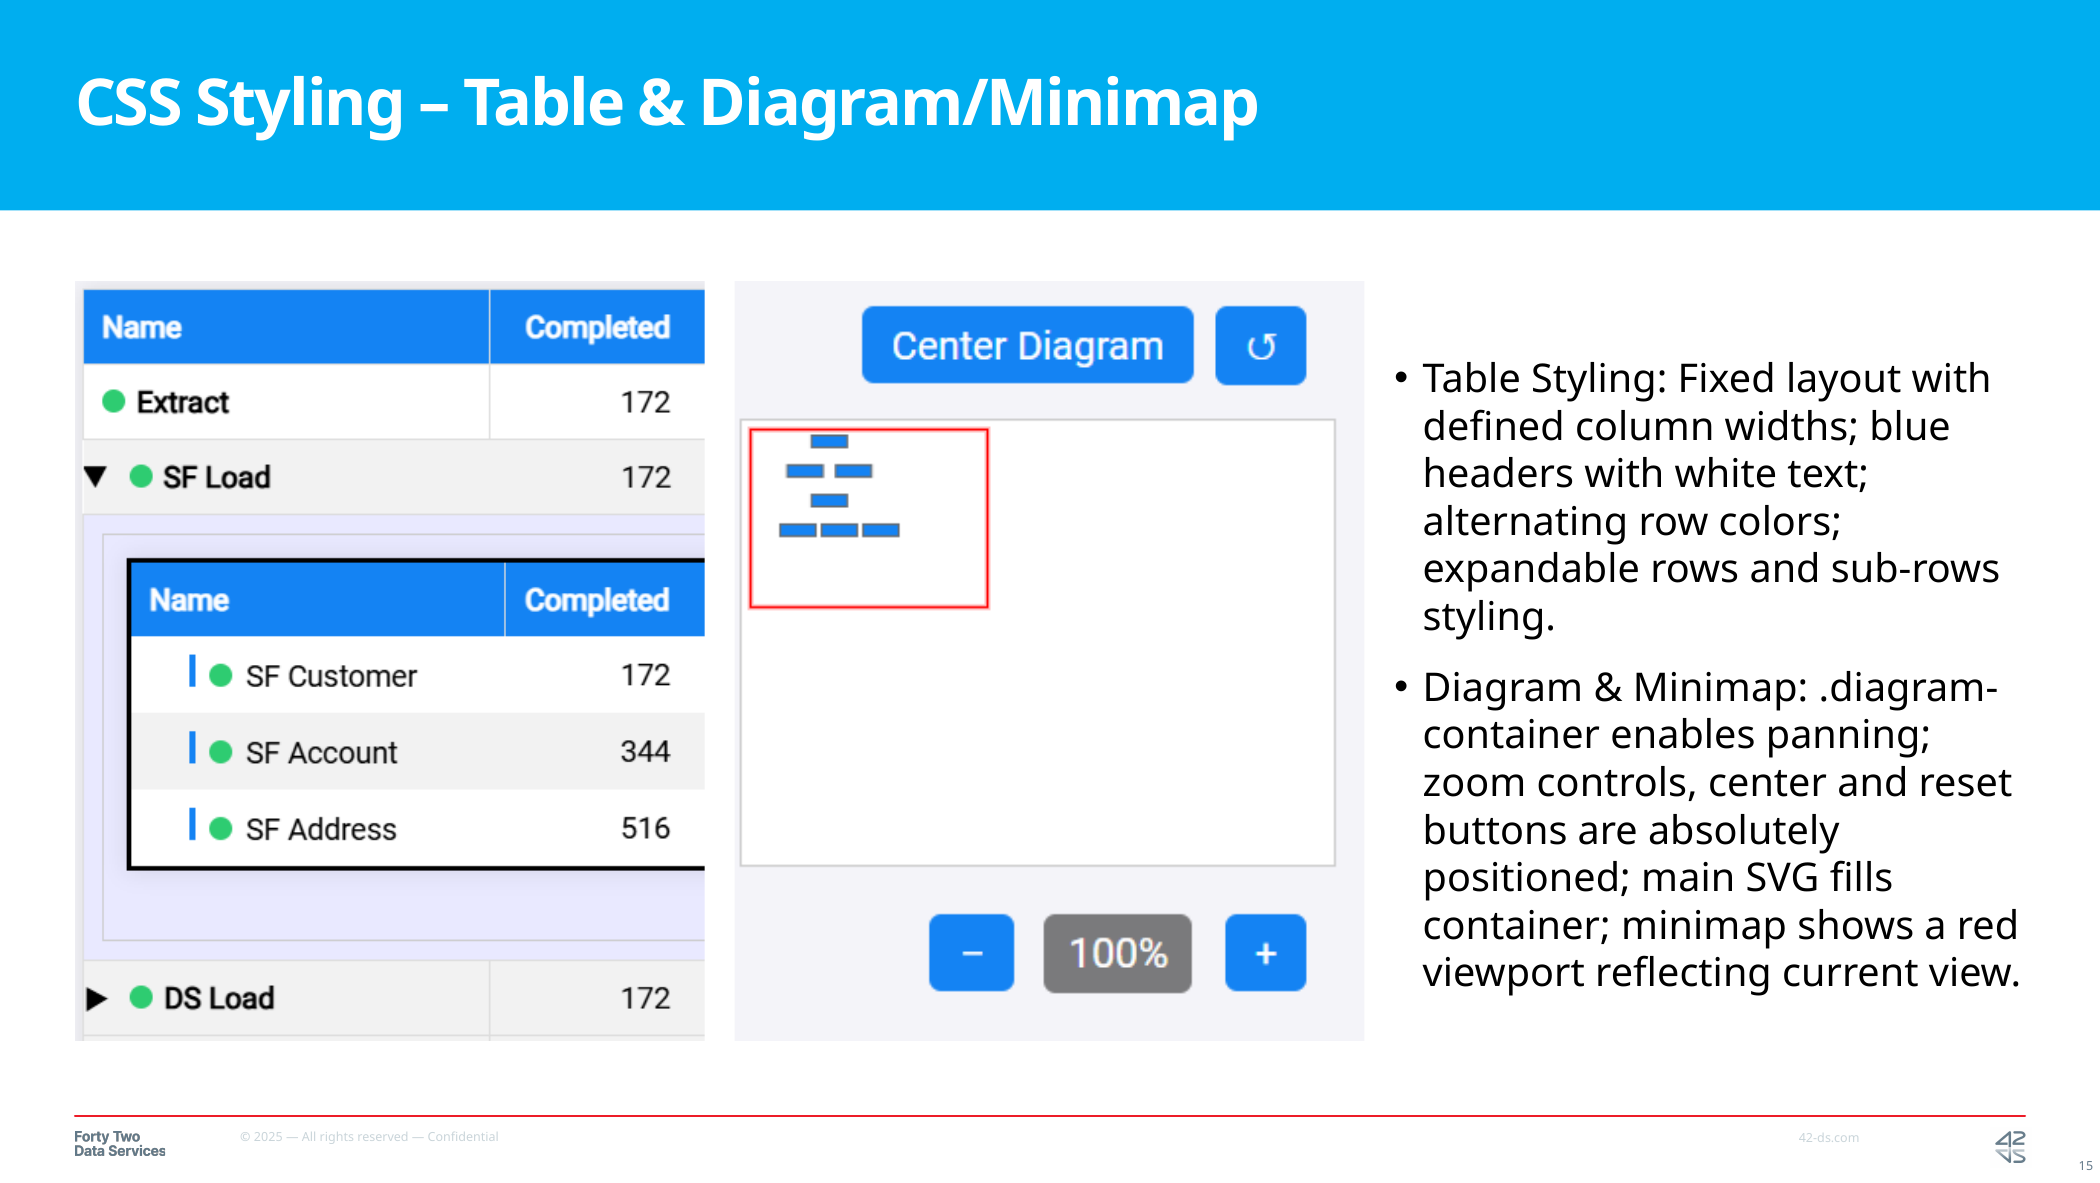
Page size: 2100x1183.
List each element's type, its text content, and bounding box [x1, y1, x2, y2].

picture [1990, 1127, 2025, 1168]
slide_number 15 [2025, 1115, 2094, 1176]
title CSS Styling – Table & Diagram/Minimap [75, 69, 1725, 141]
list Table Styling: Fixed layout with defined column widths; blue headers with white text; alternating row colors; expandable rows and sub-rows styling. Diagram & Minimap: .diagram-container enables panning; zoom controls, center and reset buttons are absolutely positioned; main SVG fills container; minimap shows a red viewport reflecting current view. [1394, 281, 2024, 1041]
picture [74, 281, 705, 1041]
picture [734, 281, 1365, 1041]
